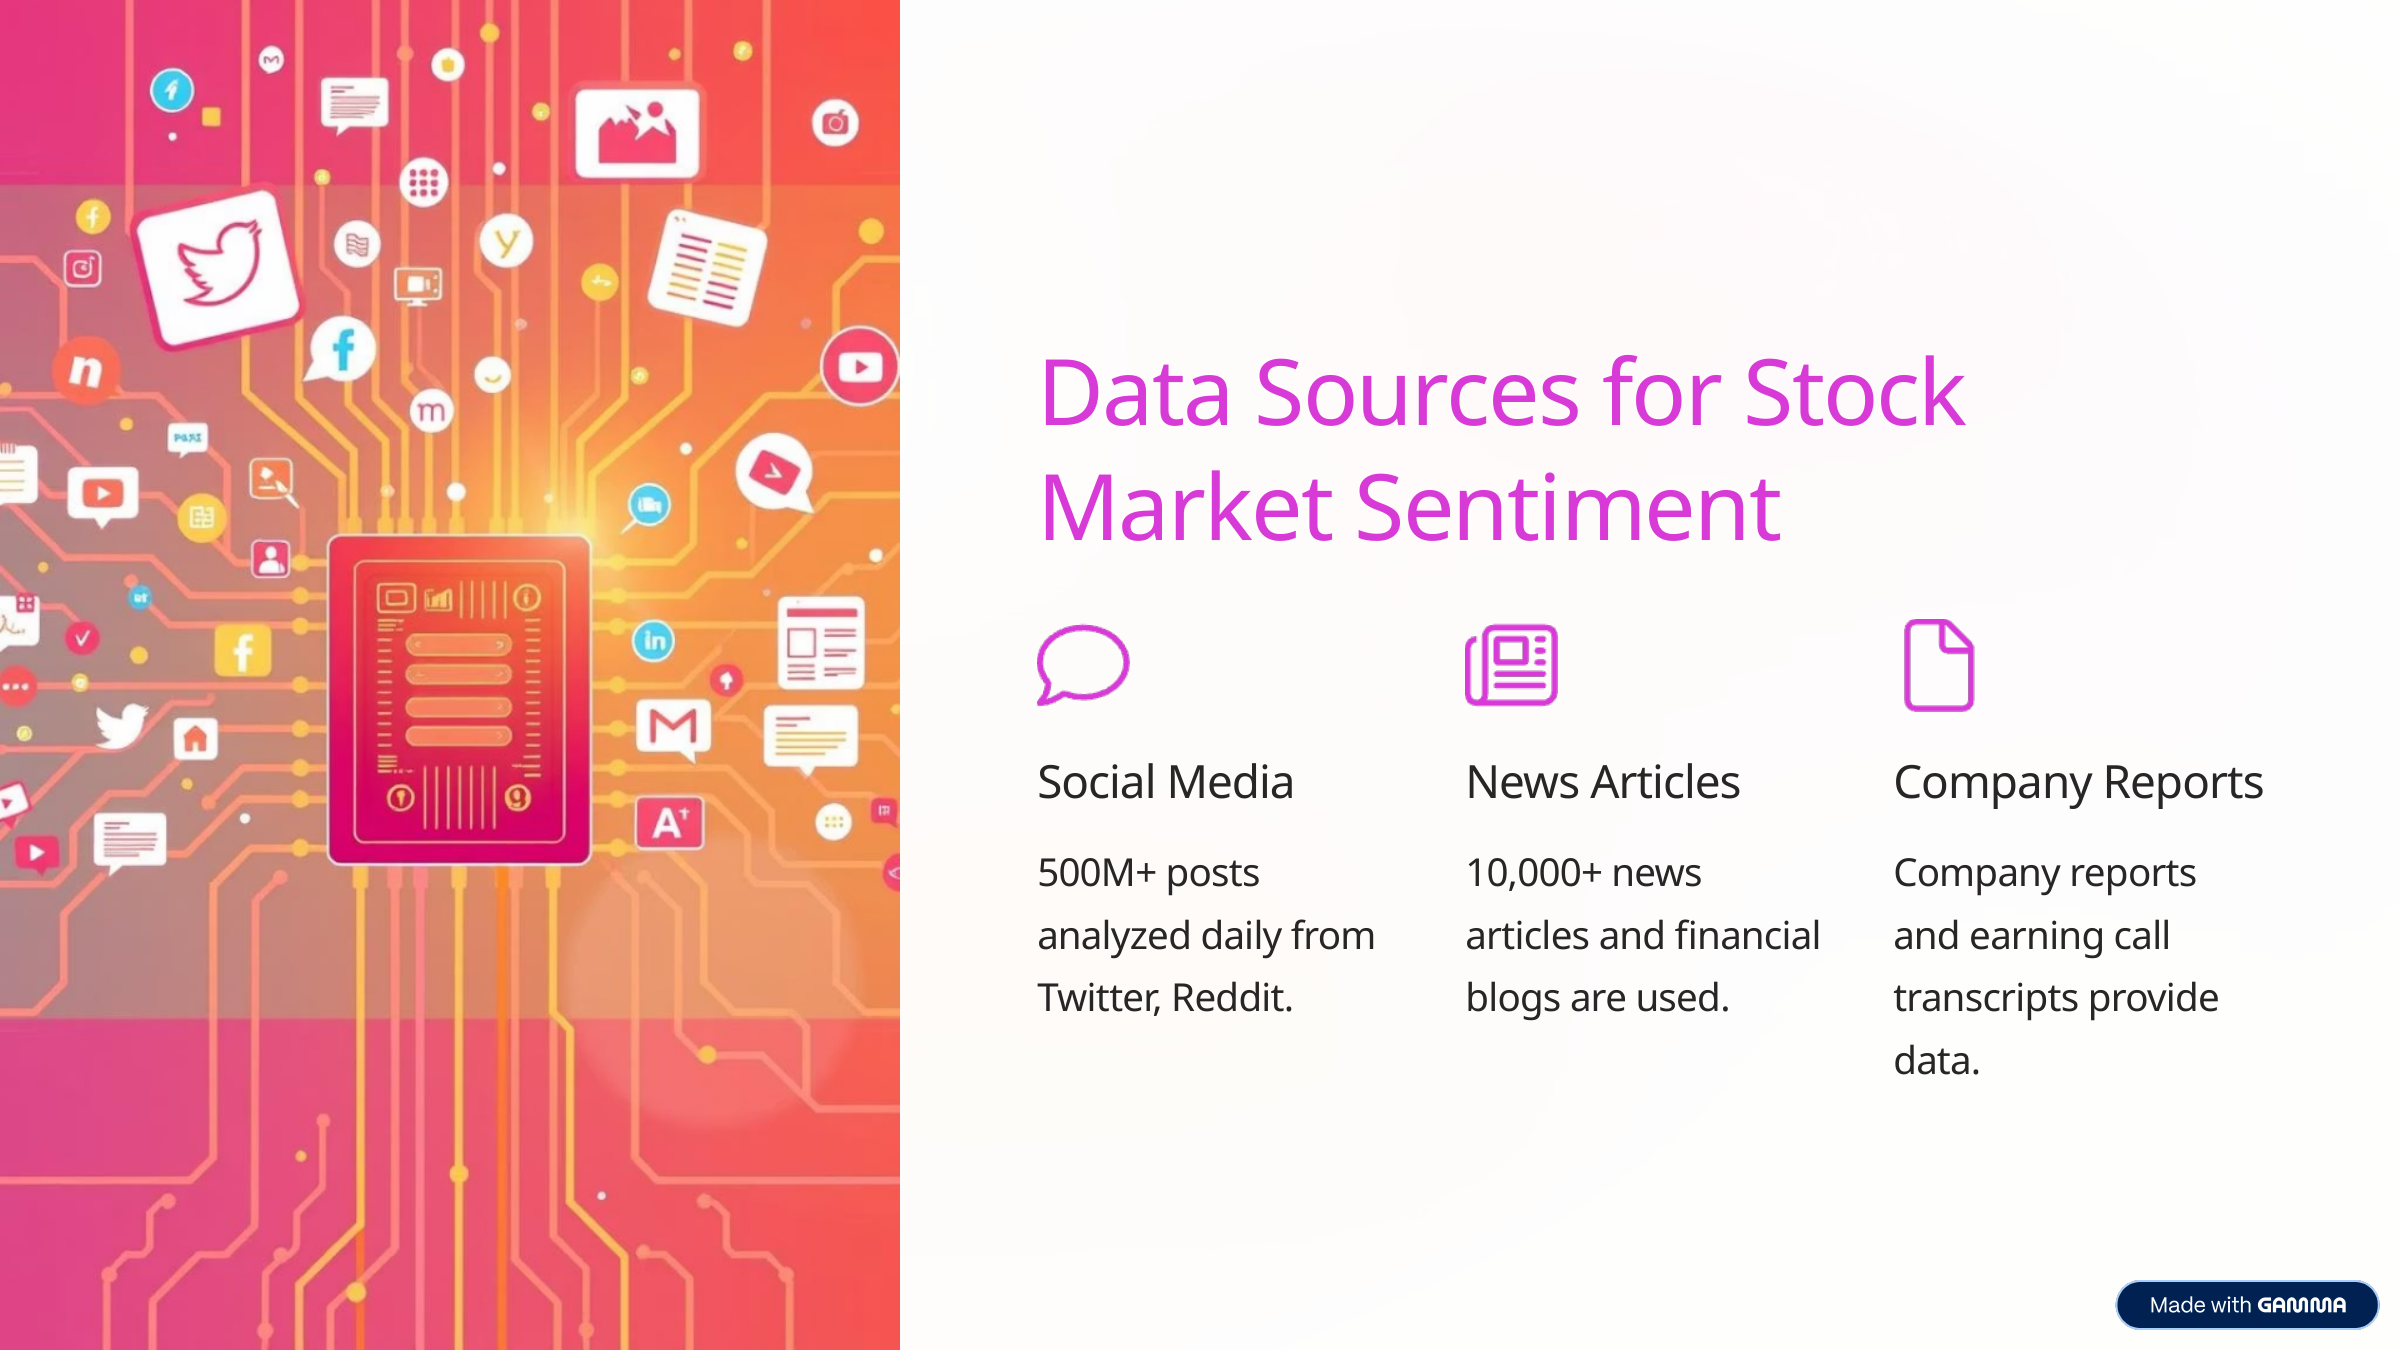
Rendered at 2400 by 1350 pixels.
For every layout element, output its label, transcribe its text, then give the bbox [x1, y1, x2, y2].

text_box News Articles [1465, 750, 1835, 809]
text_box 500M+ posts analyzed daily from Twitter, Reddit. [1037, 832, 1407, 1021]
picture [1037, 619, 1130, 712]
text_box Data Sources for Stock Market Sentiment [1037, 329, 2263, 561]
text_box Social Media [1037, 750, 1407, 809]
picture [2106, 1271, 2389, 1339]
text_box Company Reports [1893, 750, 2263, 809]
picture [0, 0, 900, 1350]
picture [1893, 619, 1986, 712]
text_box Company reports and earning call transcripts provide data. [1893, 832, 2263, 1021]
text_box 10,000+ news articles and financial blogs are used. [1465, 832, 1835, 1021]
picture [1465, 619, 1558, 712]
